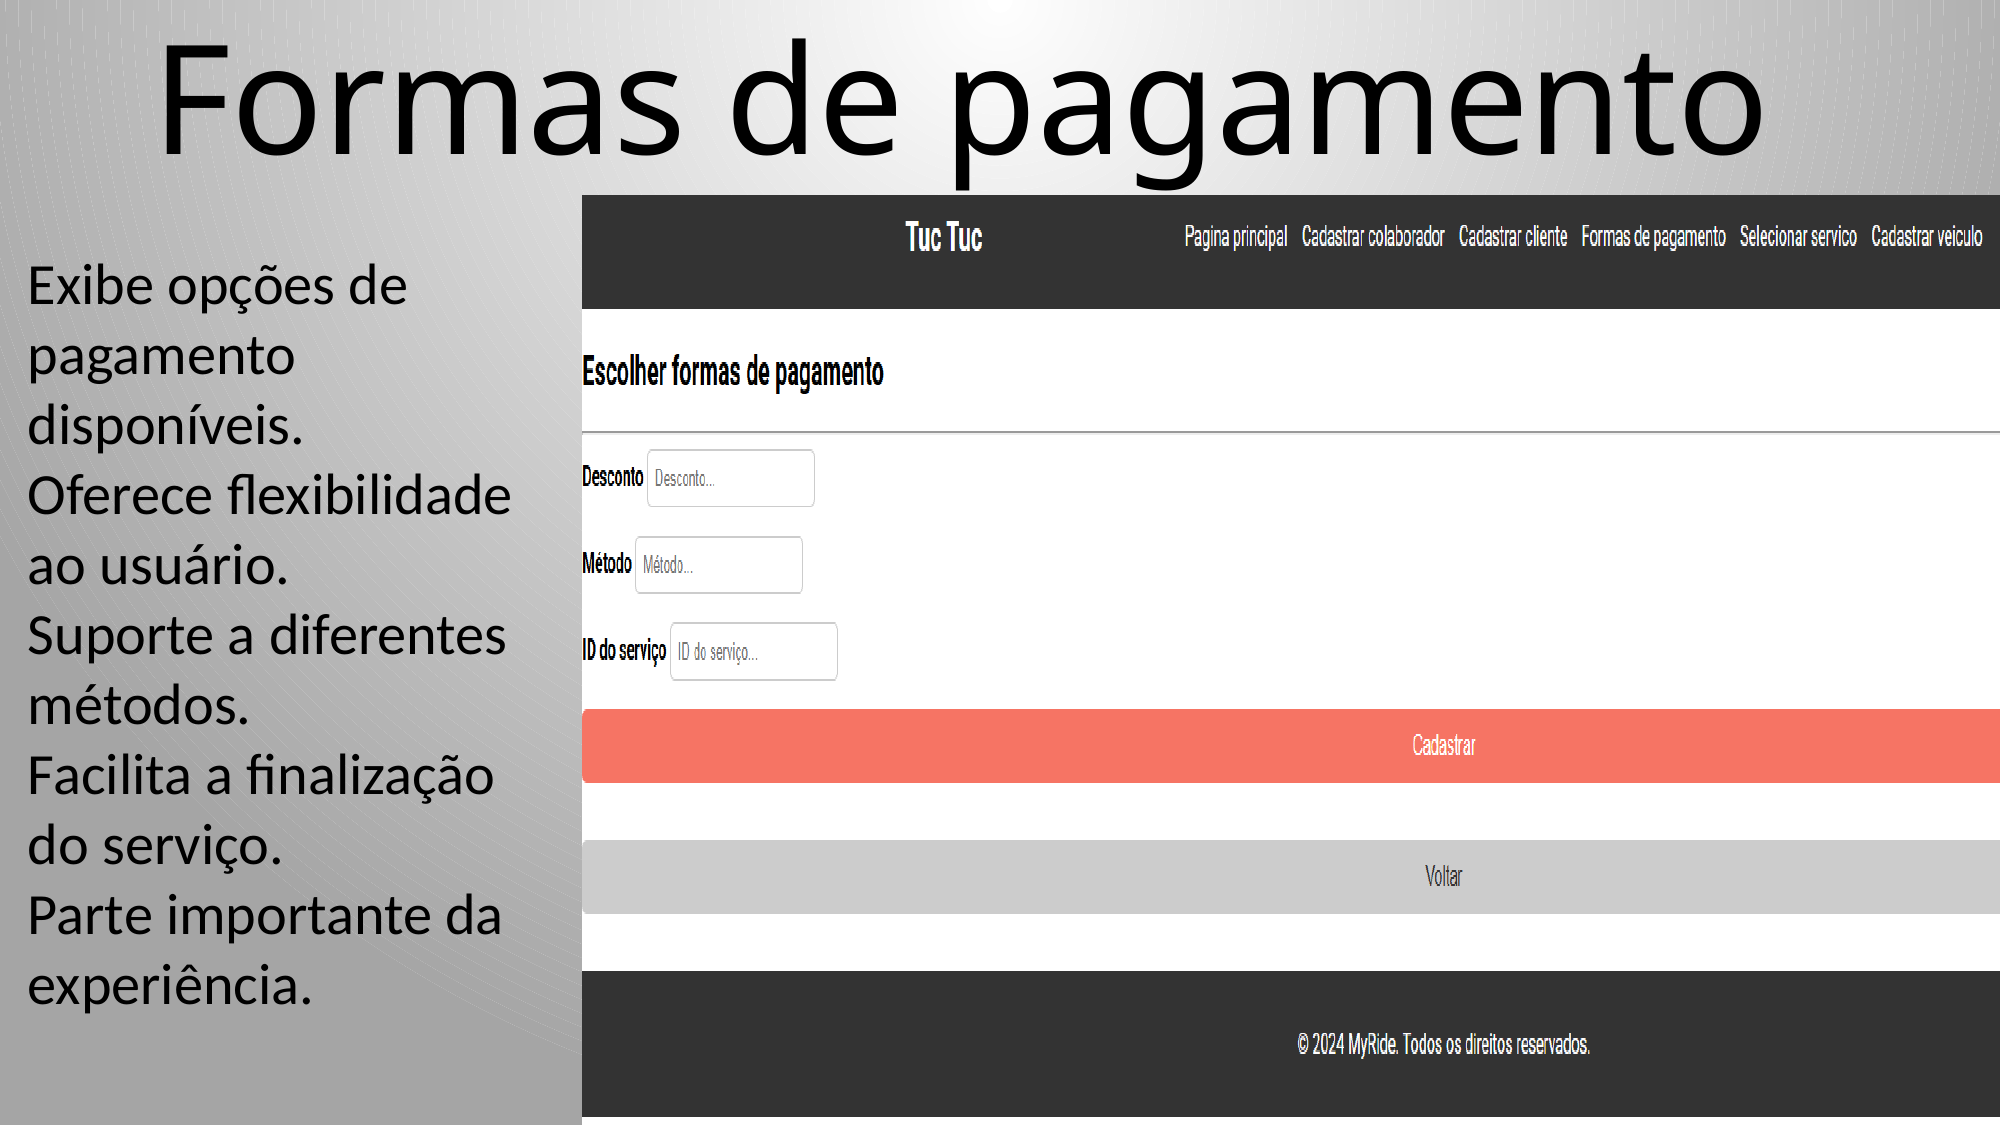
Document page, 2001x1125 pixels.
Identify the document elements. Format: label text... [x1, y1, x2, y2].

title Formas de pagamento [137, 13, 1863, 196]
text_box Exibe opções de pagamento disponíveis. Oferece flexibilidade ao usuário. Suporte a diferentes métodos. Facilita a finalização do serviço. Parte importante da experiência. [13, 238, 572, 1024]
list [582, 195, 2000, 1125]
